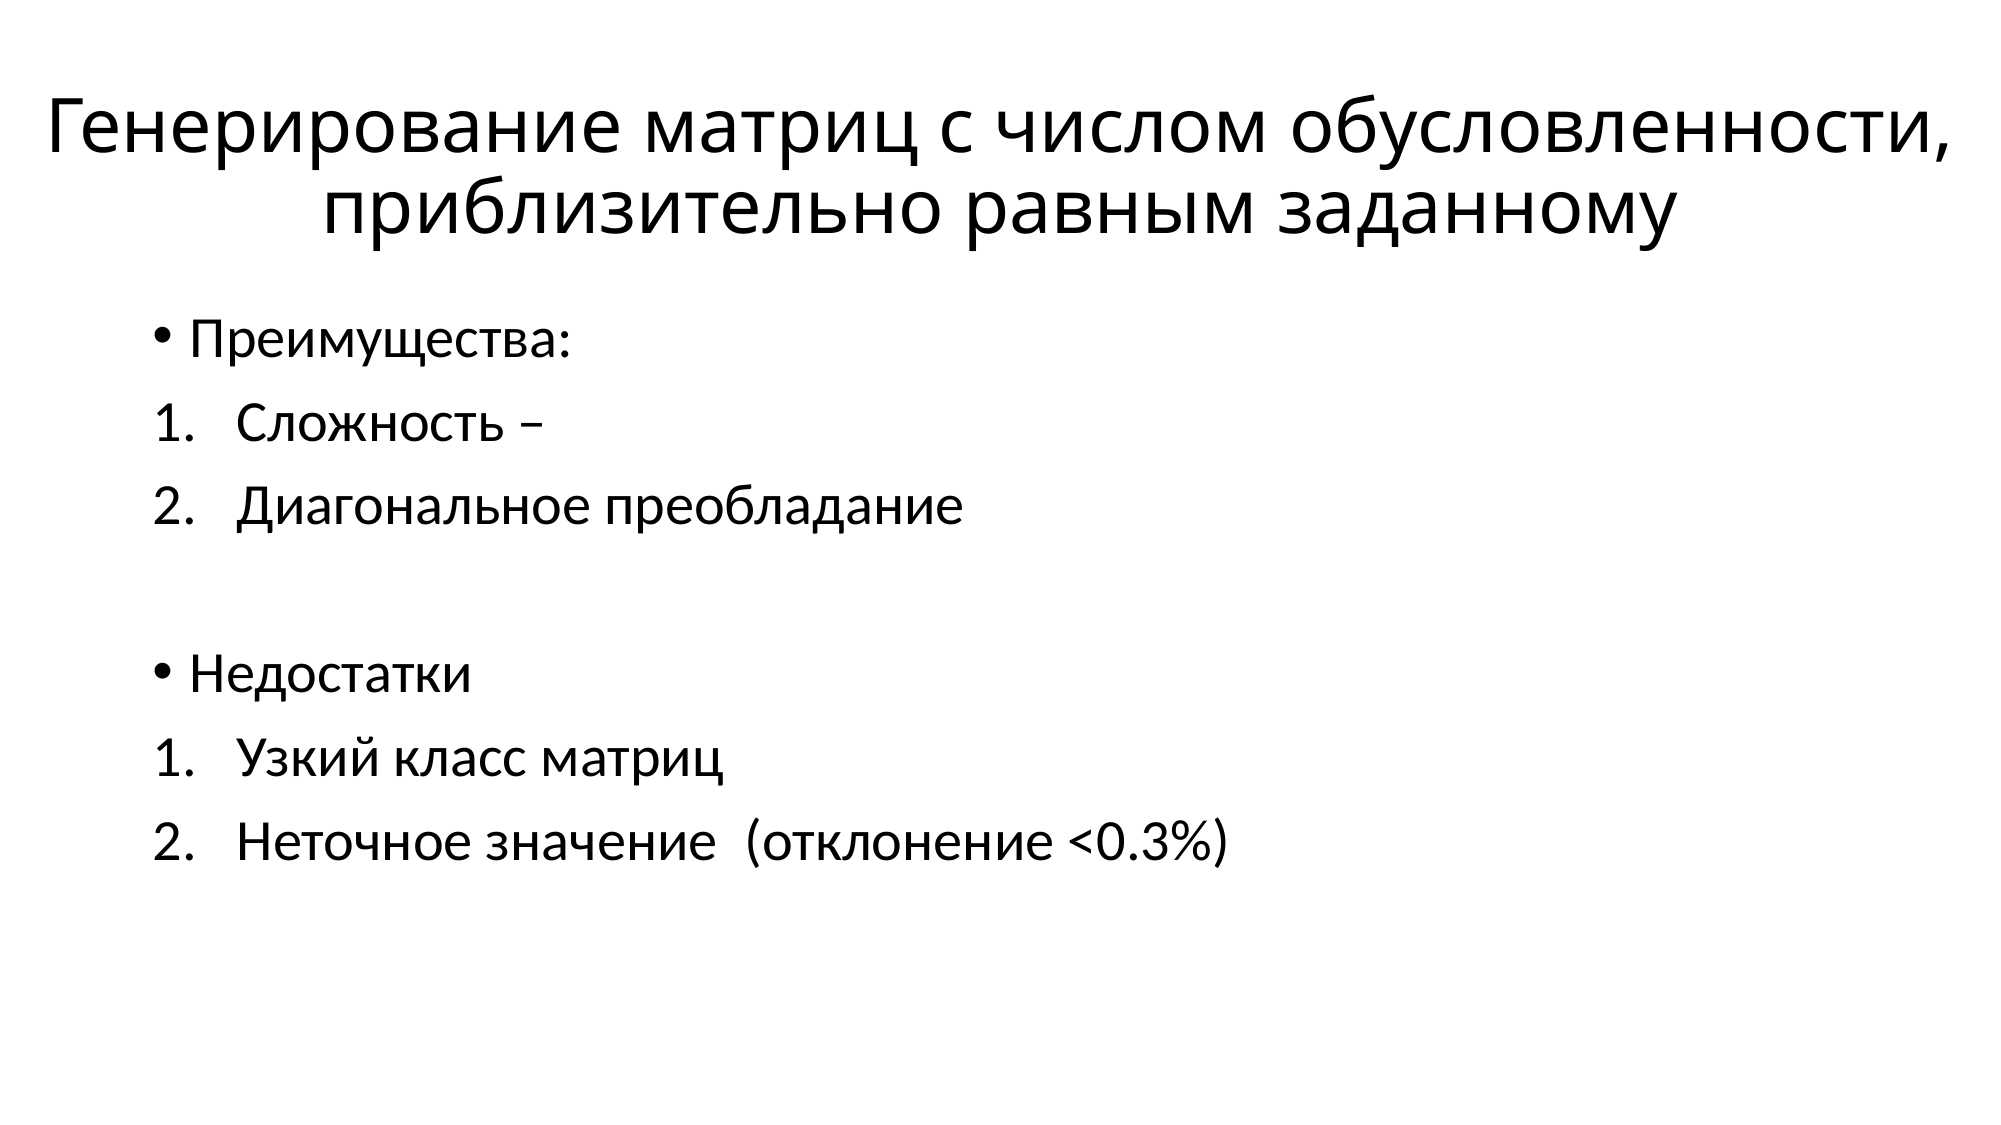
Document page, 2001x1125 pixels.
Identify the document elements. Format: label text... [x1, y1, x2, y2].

title Генерирование матриц с числом обусловленности, приблизительно равным заданному [0, 59, 2000, 278]
